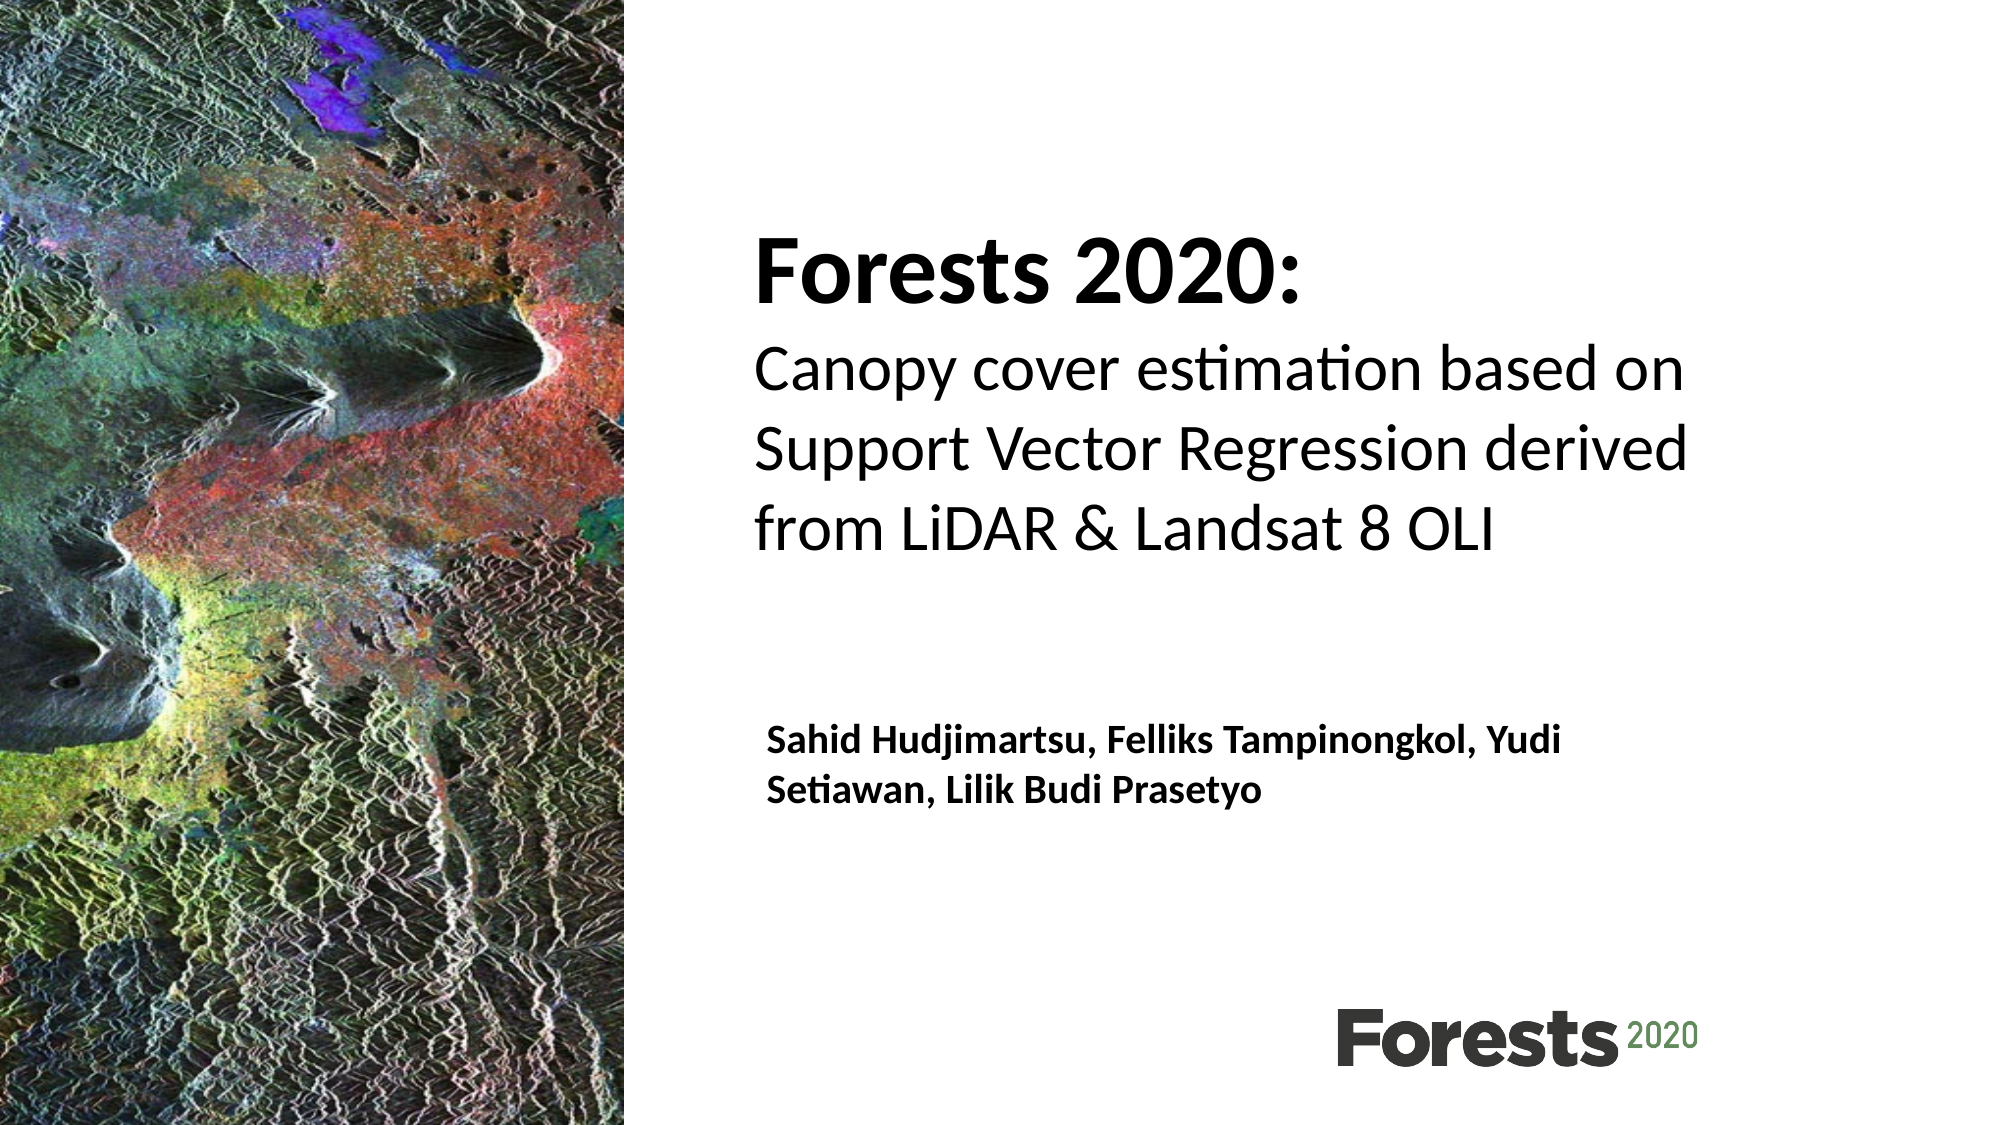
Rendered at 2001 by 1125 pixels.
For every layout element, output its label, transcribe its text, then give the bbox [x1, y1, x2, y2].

text_box Sahid Hudjimartsu, Felliks Tampinongkol, Yudi Setiawan, Lilik Budi Prasetyo [751, 704, 1686, 819]
picture [1318, 987, 1722, 1107]
picture [0, 0, 624, 1125]
text_box Forests 2020: Canopy cover estimation based on Support Vector Regression derived from LiDAR & Landsat 8 OLI [740, 196, 1745, 571]
